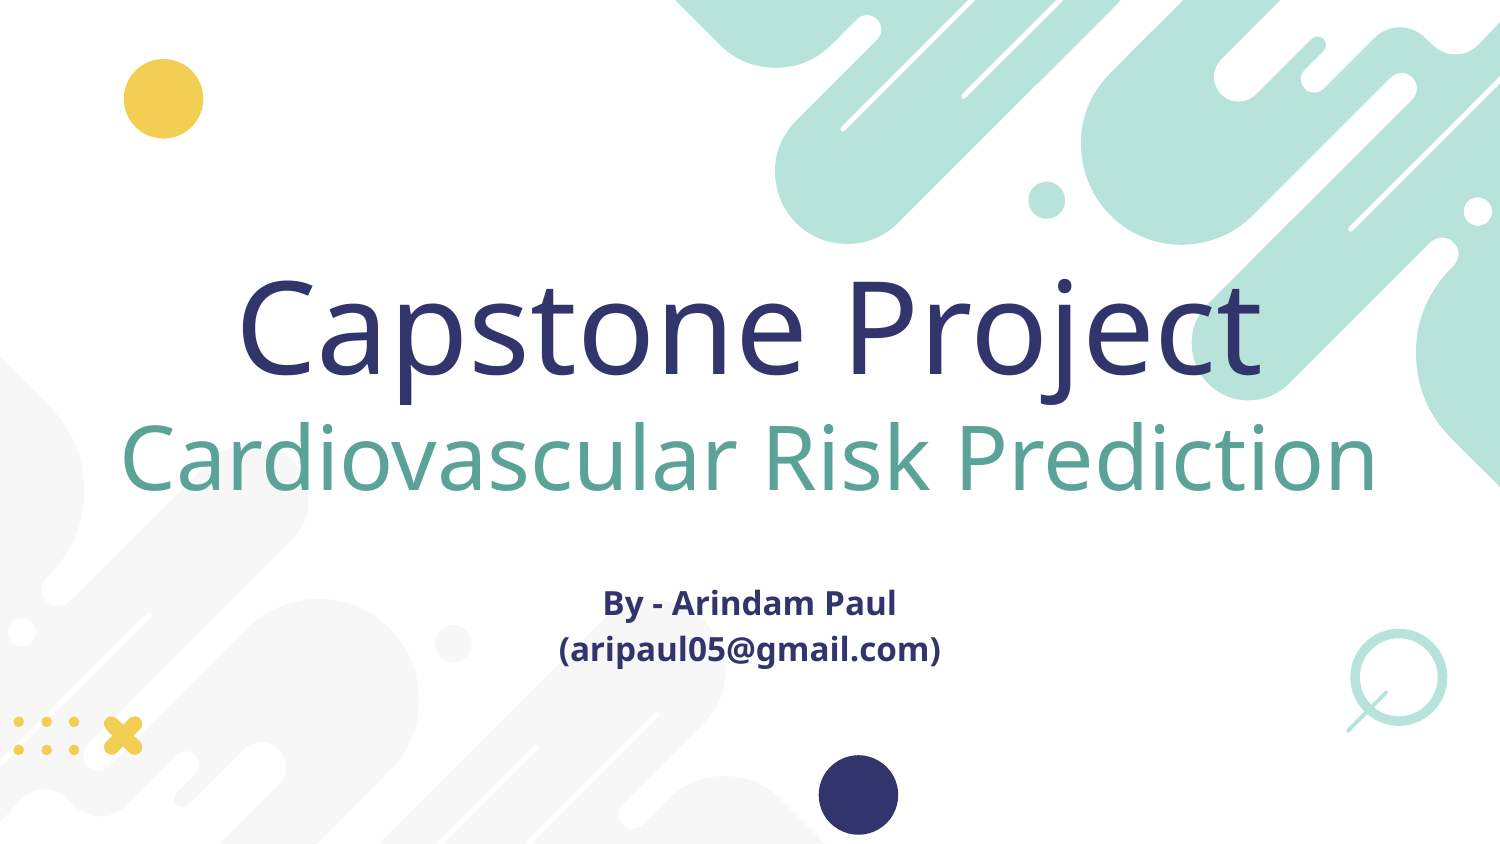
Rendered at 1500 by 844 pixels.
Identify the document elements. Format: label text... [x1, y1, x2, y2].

subtitle By - Arindam Paul (aripaul05@gmail.com) [234, 561, 1266, 764]
title Capstone Project Cardiovascular Risk Prediction [12, 145, 1488, 524]
